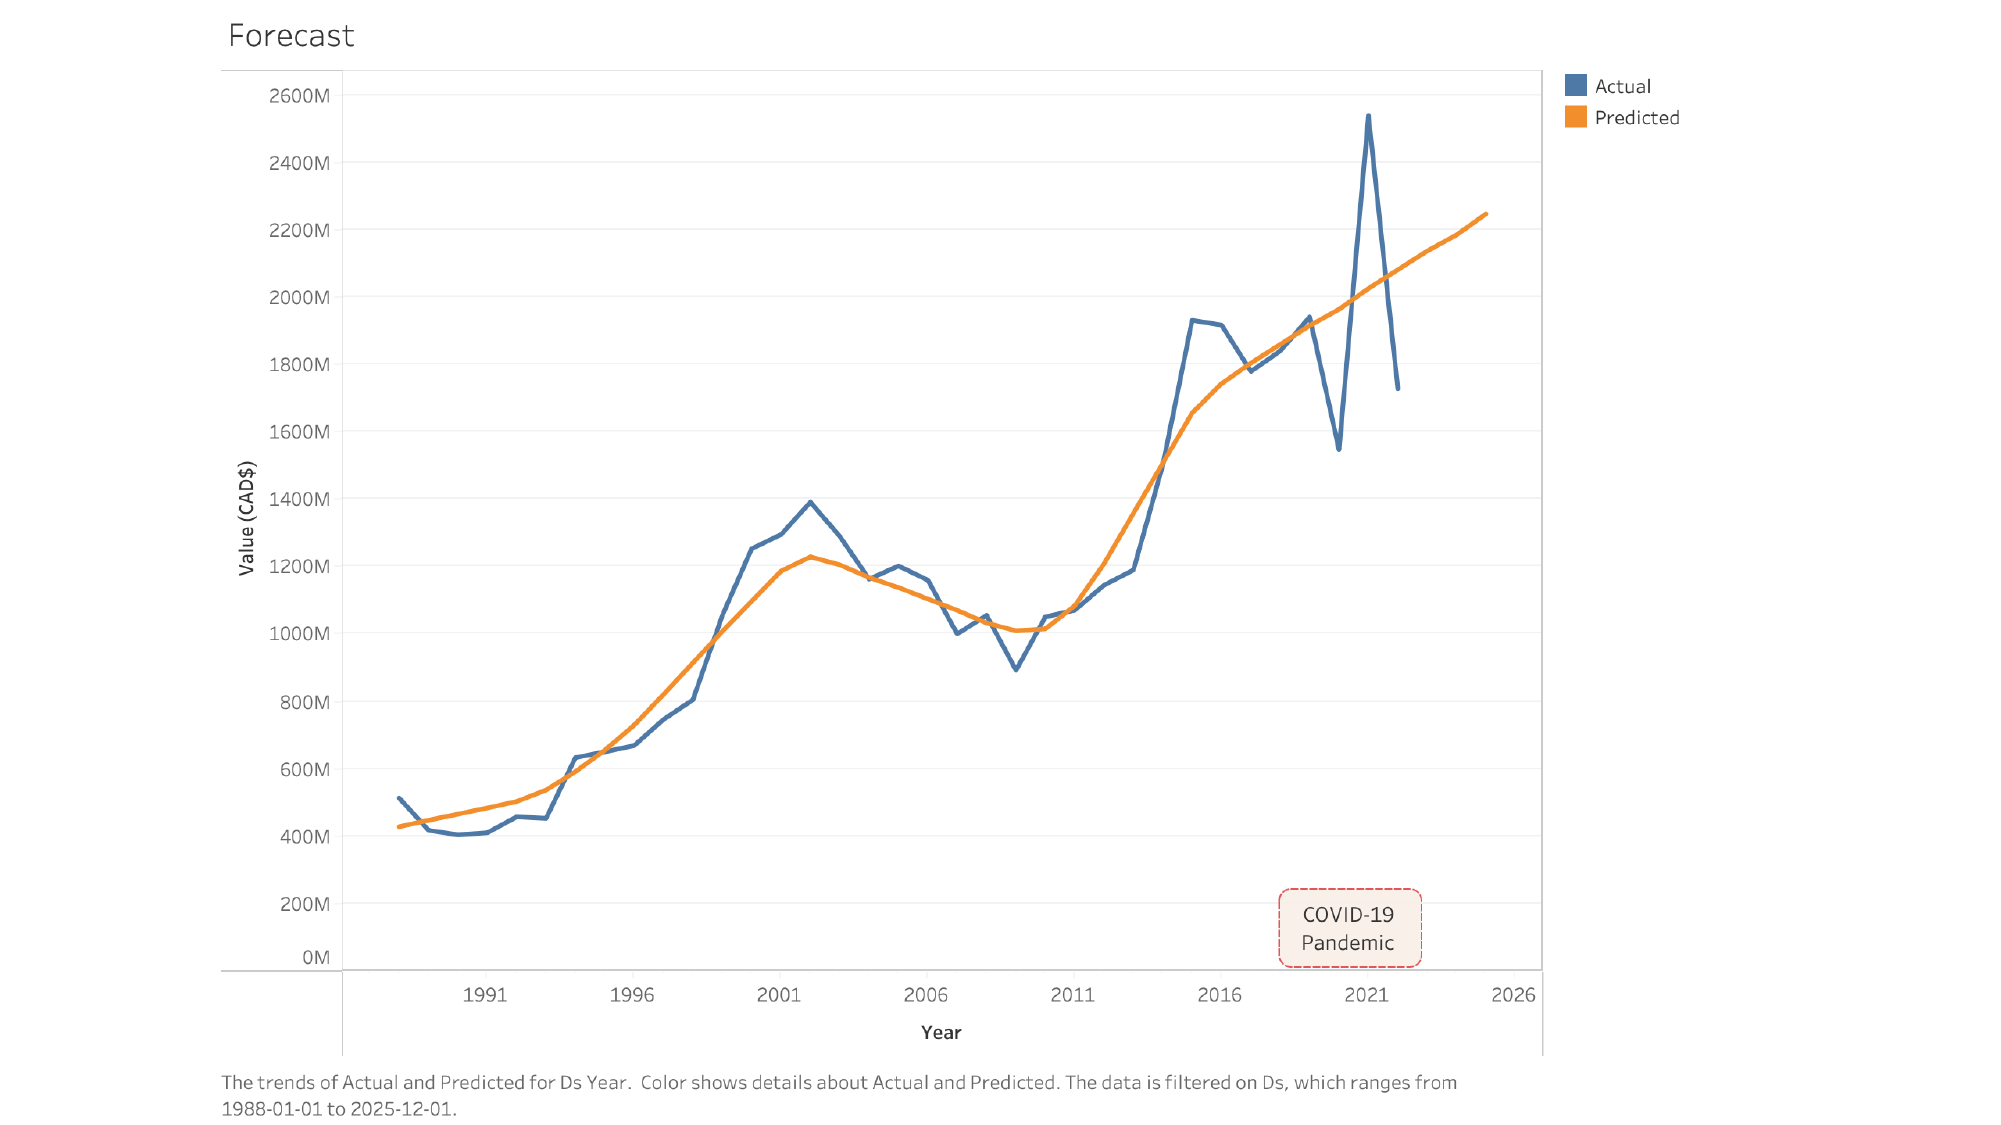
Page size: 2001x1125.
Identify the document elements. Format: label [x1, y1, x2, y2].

picture [221, 2, 1779, 1123]
